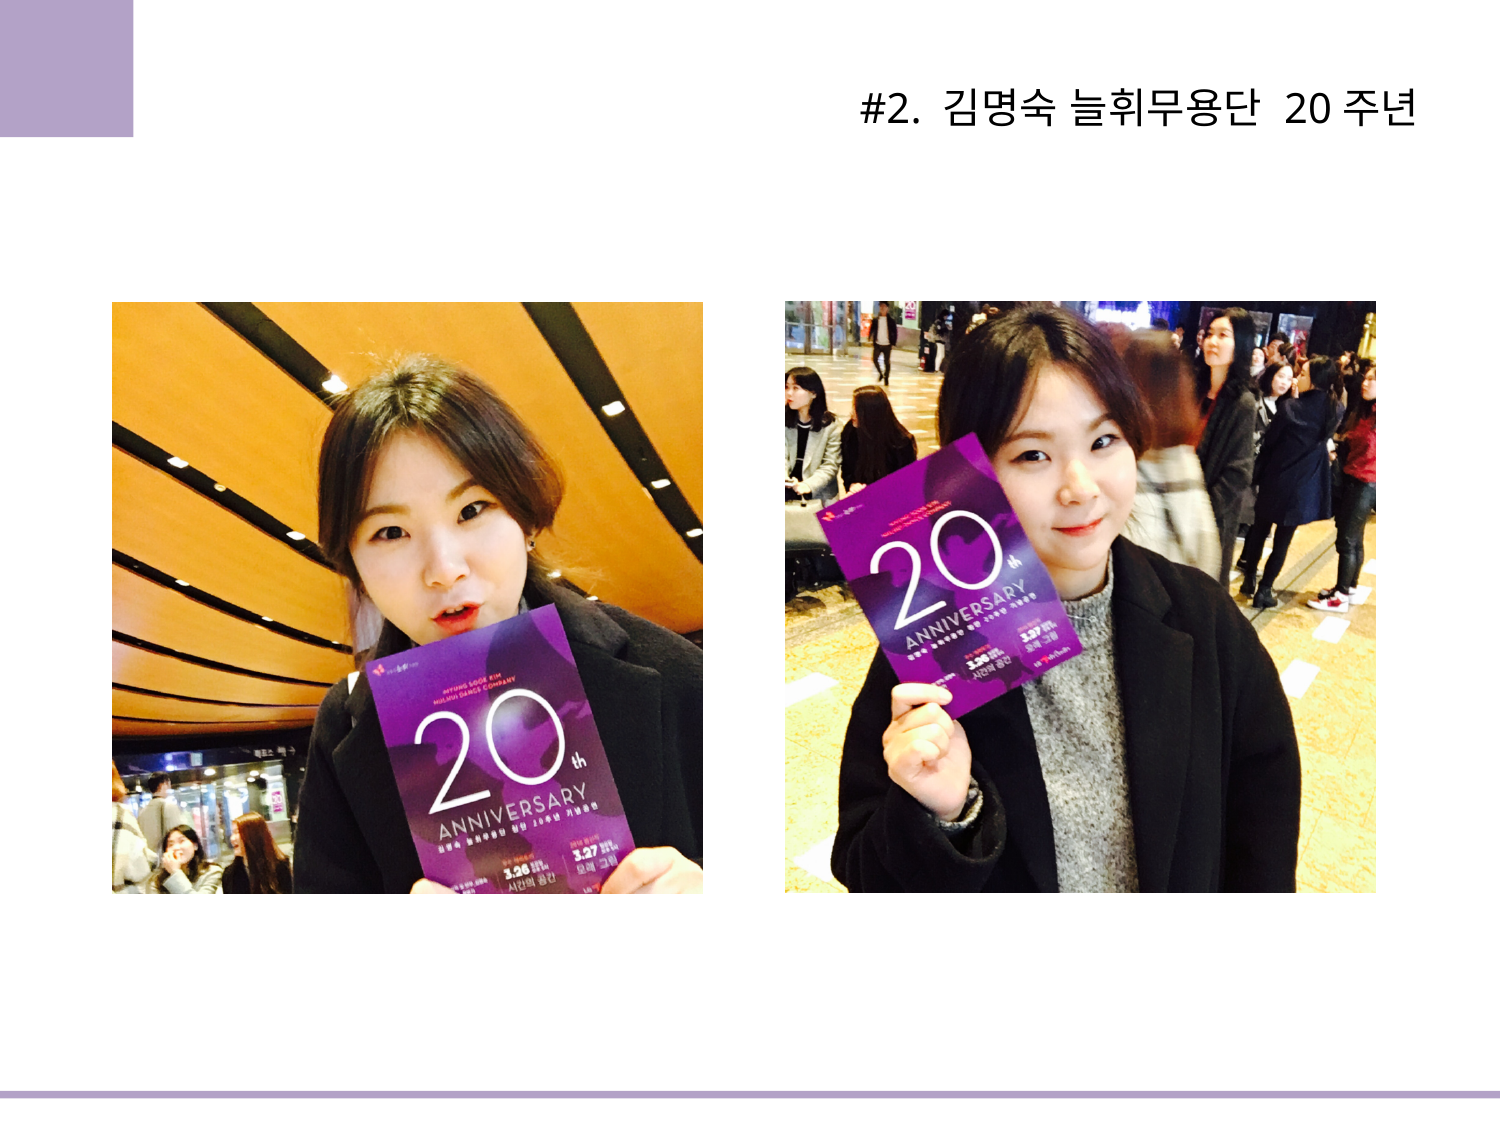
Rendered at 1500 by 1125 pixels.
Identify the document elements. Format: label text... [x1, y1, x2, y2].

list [785, 301, 1377, 893]
text_box [0, 1089, 1500, 1101]
picture [111, 302, 703, 894]
text_box [0, 0, 135, 139]
text_box #2. 김명숙 늘휘무용단 20주년 [832, 78, 1446, 135]
